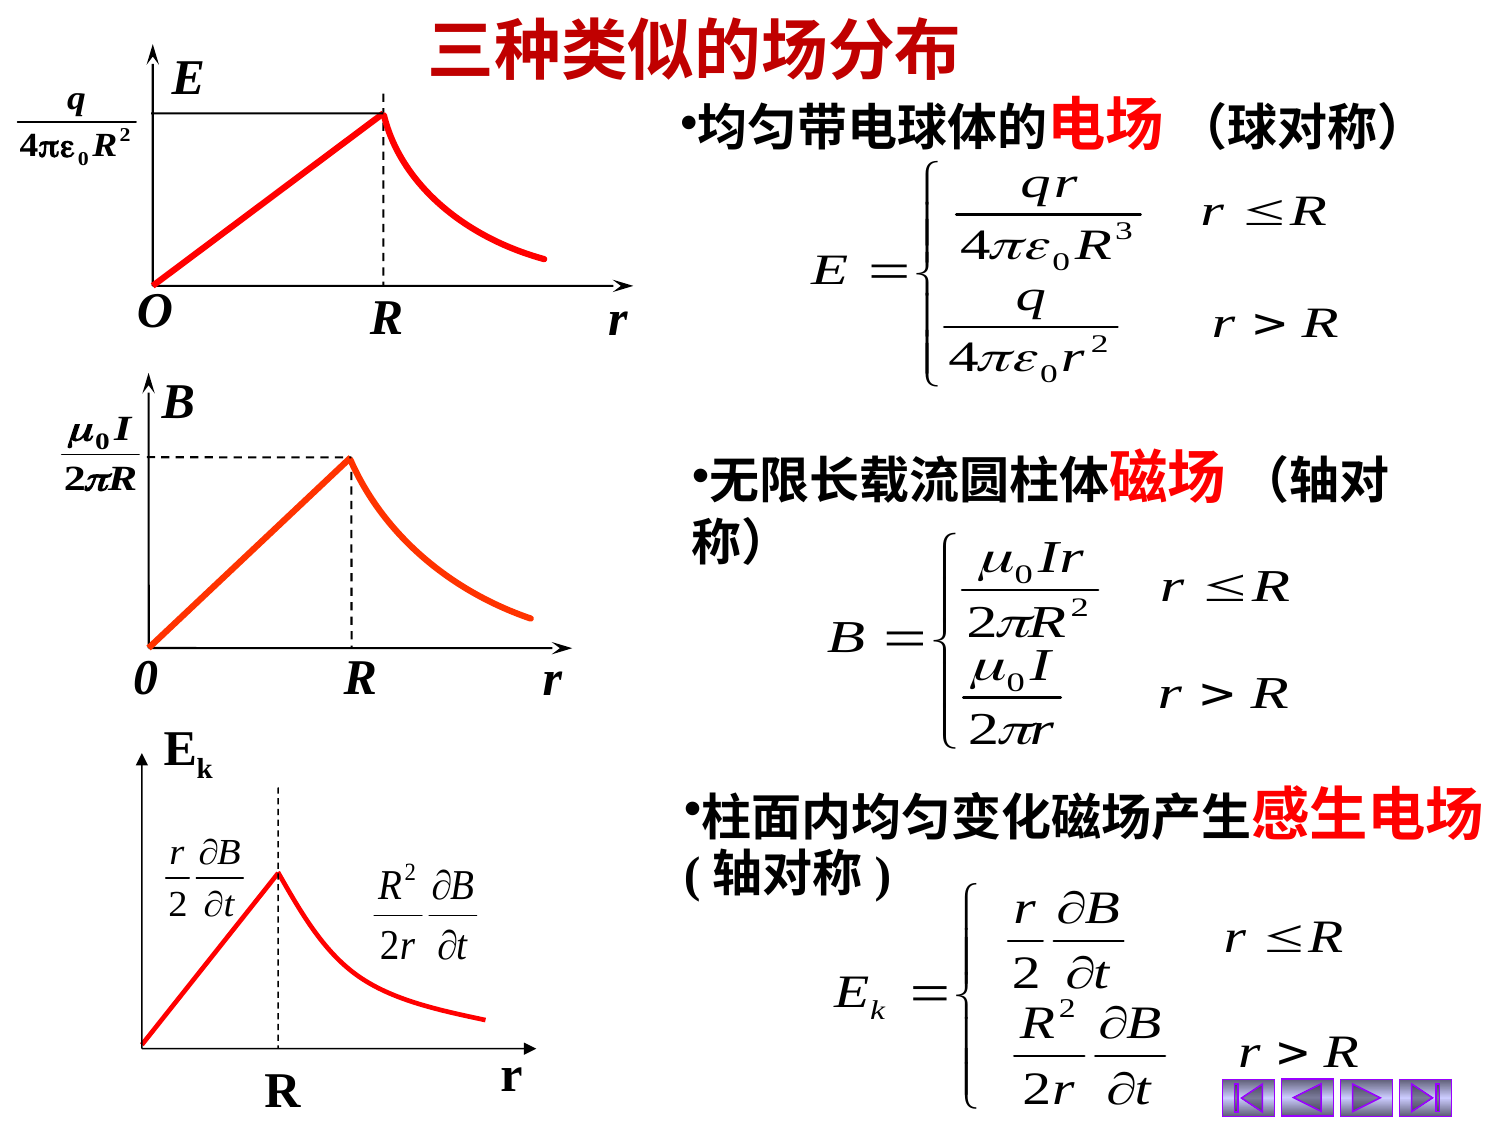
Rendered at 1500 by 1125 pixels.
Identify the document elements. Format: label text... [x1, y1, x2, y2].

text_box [141, 707, 537, 1125]
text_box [55, 361, 648, 714]
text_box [823, 871, 1371, 1121]
text_box 柱面内均匀变化磁场产生感生电场 (轴对称) [669, 800, 1500, 991]
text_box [799, 150, 1353, 397]
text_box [815, 523, 1302, 760]
text_box 均匀带电球体的电场 （球对称） [665, 79, 1477, 165]
text_box 无限长载流圆柱体磁场 （轴对称） [677, 432, 1477, 578]
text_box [10, 36, 634, 354]
text_box 三种类似的场分布 [412, 0, 1045, 96]
